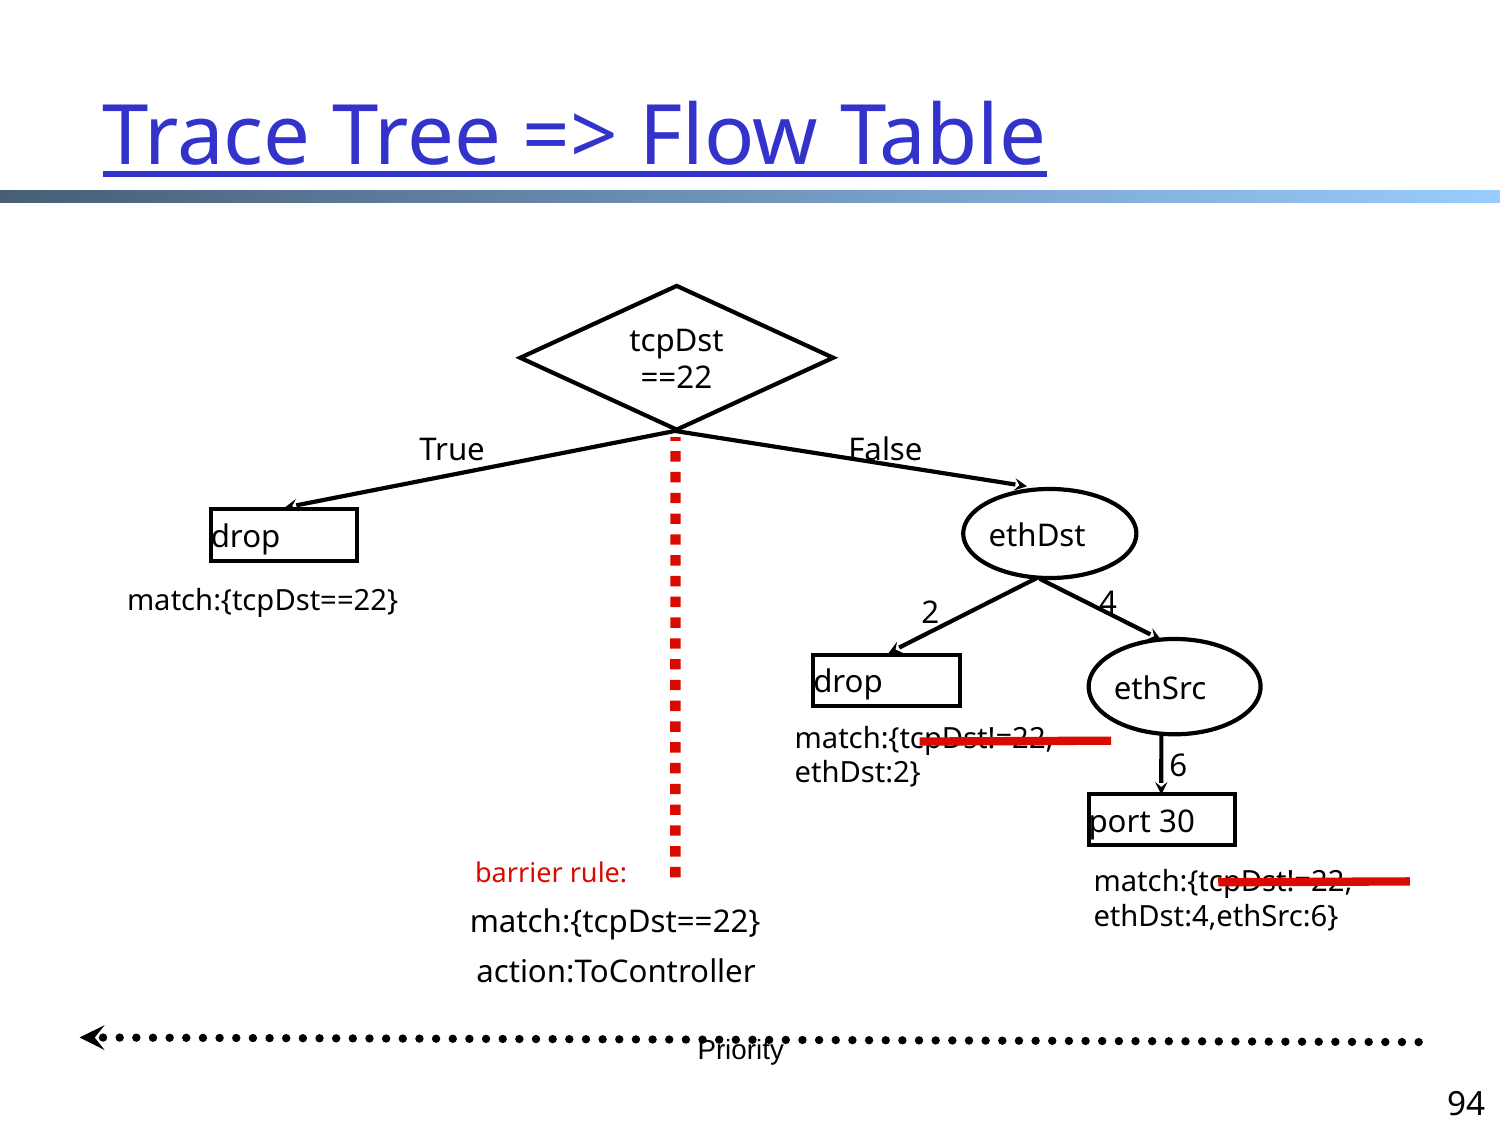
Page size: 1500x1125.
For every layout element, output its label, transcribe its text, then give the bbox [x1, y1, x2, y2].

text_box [435, 854, 798, 990]
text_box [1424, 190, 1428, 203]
slide_number 94 [1187, 1074, 1500, 1125]
text_box tcpDst ==22 [520, 285, 834, 430]
text_box ethDst [963, 488, 1137, 579]
text_box [1146, 628, 1161, 640]
text_box drop [210, 509, 358, 561]
text_box port 30 [1088, 793, 1236, 846]
title Trace Tree => Flow Table [87, 37, 1404, 225]
text_box [888, 641, 903, 653]
text_box 4 [1099, 582, 1118, 621]
text_box match:{tcpDst!=22, ethDst:2} [794, 710, 1118, 789]
text_box ethSrc [1088, 638, 1261, 735]
text_box match:{tcpDst!=22, ethDst:4,ethSrc:6} [1093, 854, 1431, 933]
text_box [1013, 478, 1027, 491]
text_box [284, 499, 299, 512]
text_box False [848, 429, 924, 468]
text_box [79, 1026, 1427, 1066]
text_box 6 [1169, 745, 1188, 783]
text_box [1155, 782, 1168, 793]
text_box match:{tcpDst==22} [127, 565, 451, 632]
text_box 2 [921, 592, 940, 630]
text_box drop [813, 654, 960, 707]
text_box True [419, 429, 486, 468]
